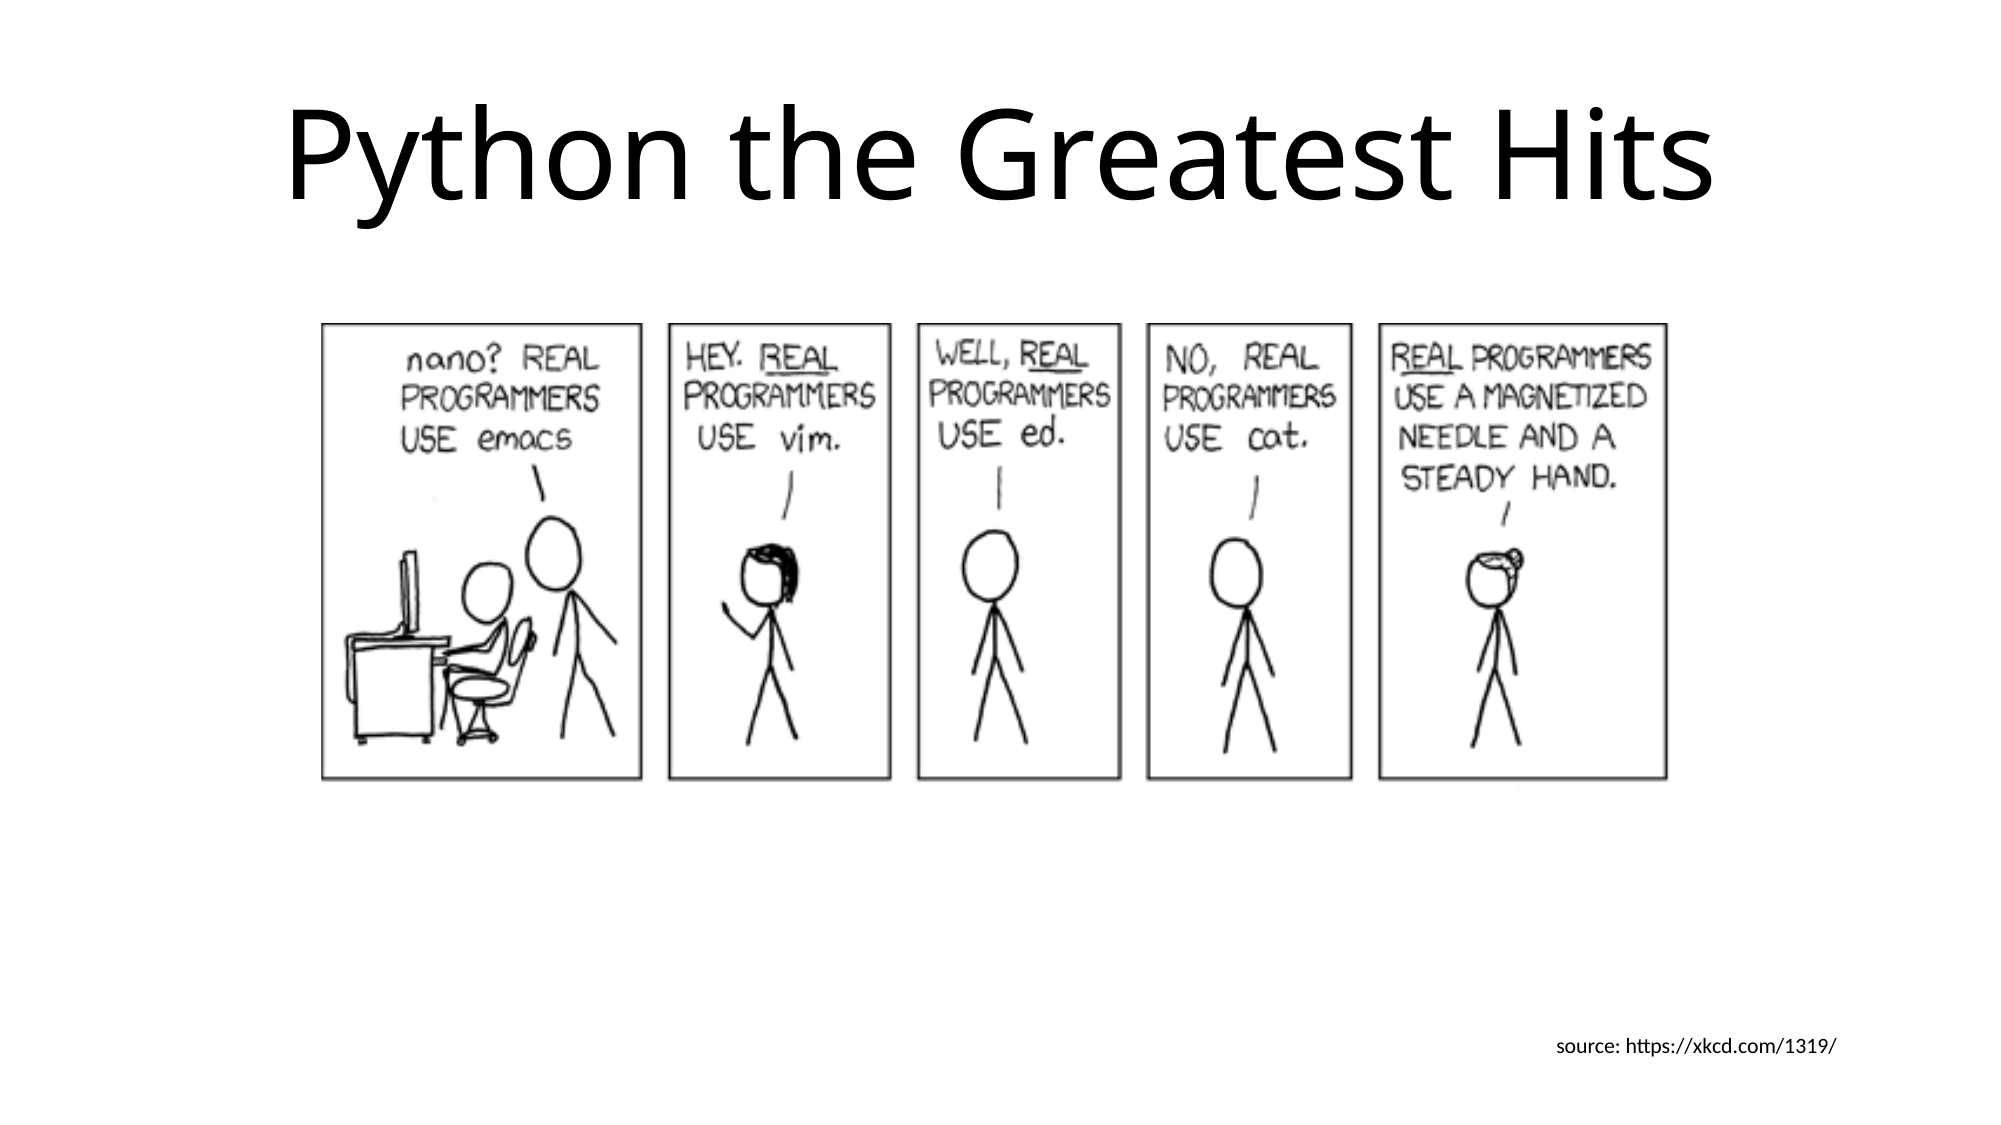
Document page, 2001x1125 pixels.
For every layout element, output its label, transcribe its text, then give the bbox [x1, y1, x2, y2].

title Python the Greatest Hits [137, 58, 1863, 235]
picture [321, 323, 1679, 802]
text_box source: https://xkcd.com/1319/ [1541, 1024, 2000, 1066]
